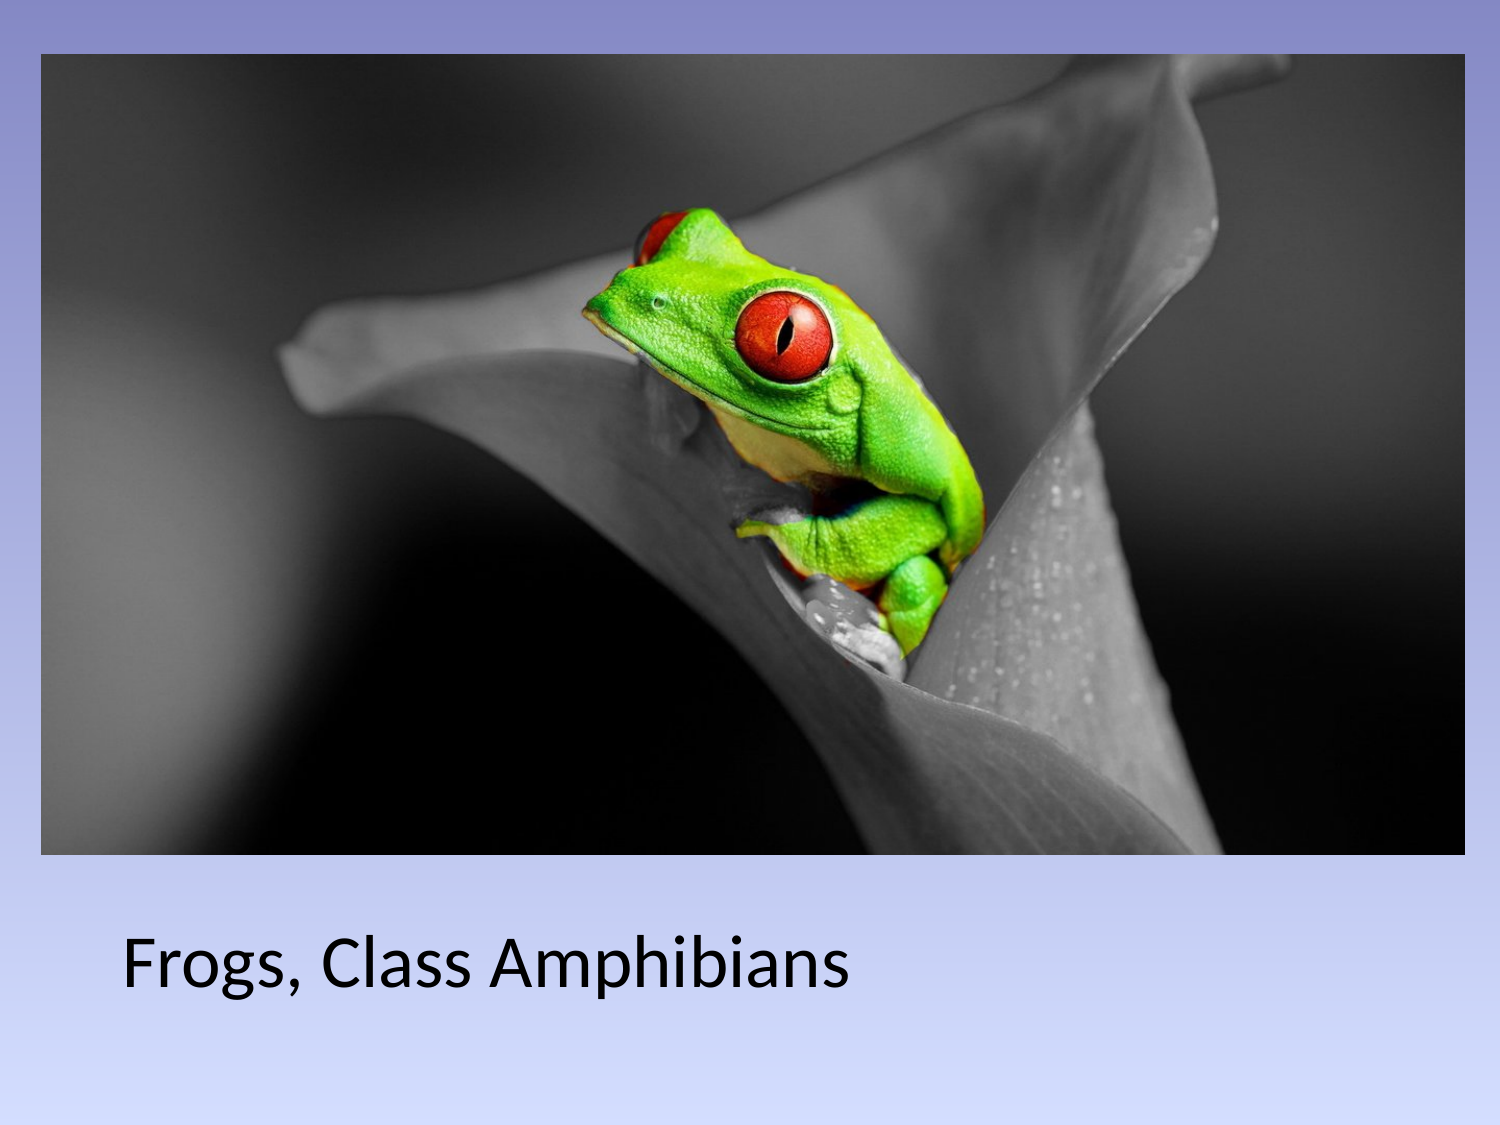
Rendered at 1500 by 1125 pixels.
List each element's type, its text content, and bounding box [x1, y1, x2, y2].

picture [40, 54, 1465, 855]
text_box Frogs, Class Amphibians [107, 904, 867, 1010]
